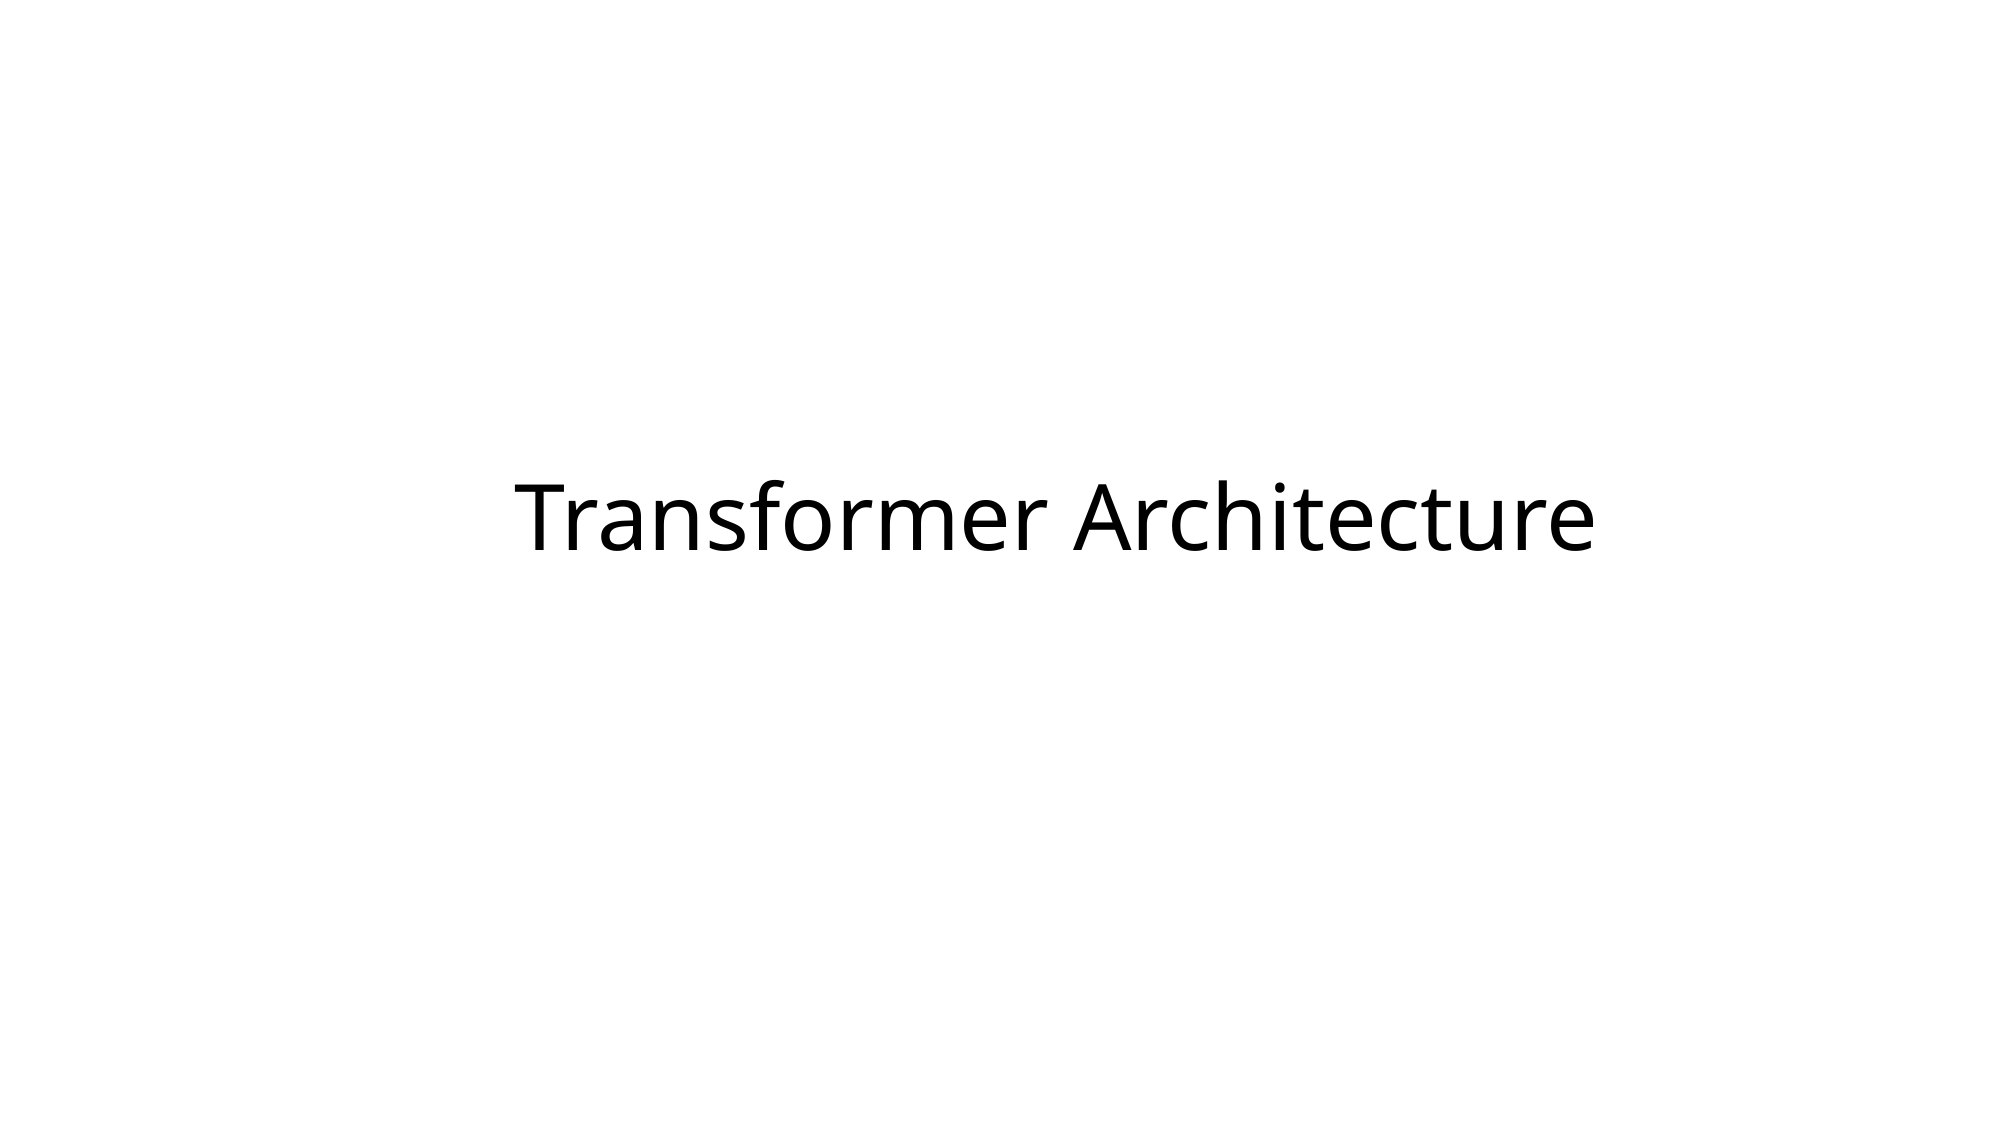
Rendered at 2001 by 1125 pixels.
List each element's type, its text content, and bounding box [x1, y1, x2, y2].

title Transformer Architecture [249, 341, 1864, 576]
